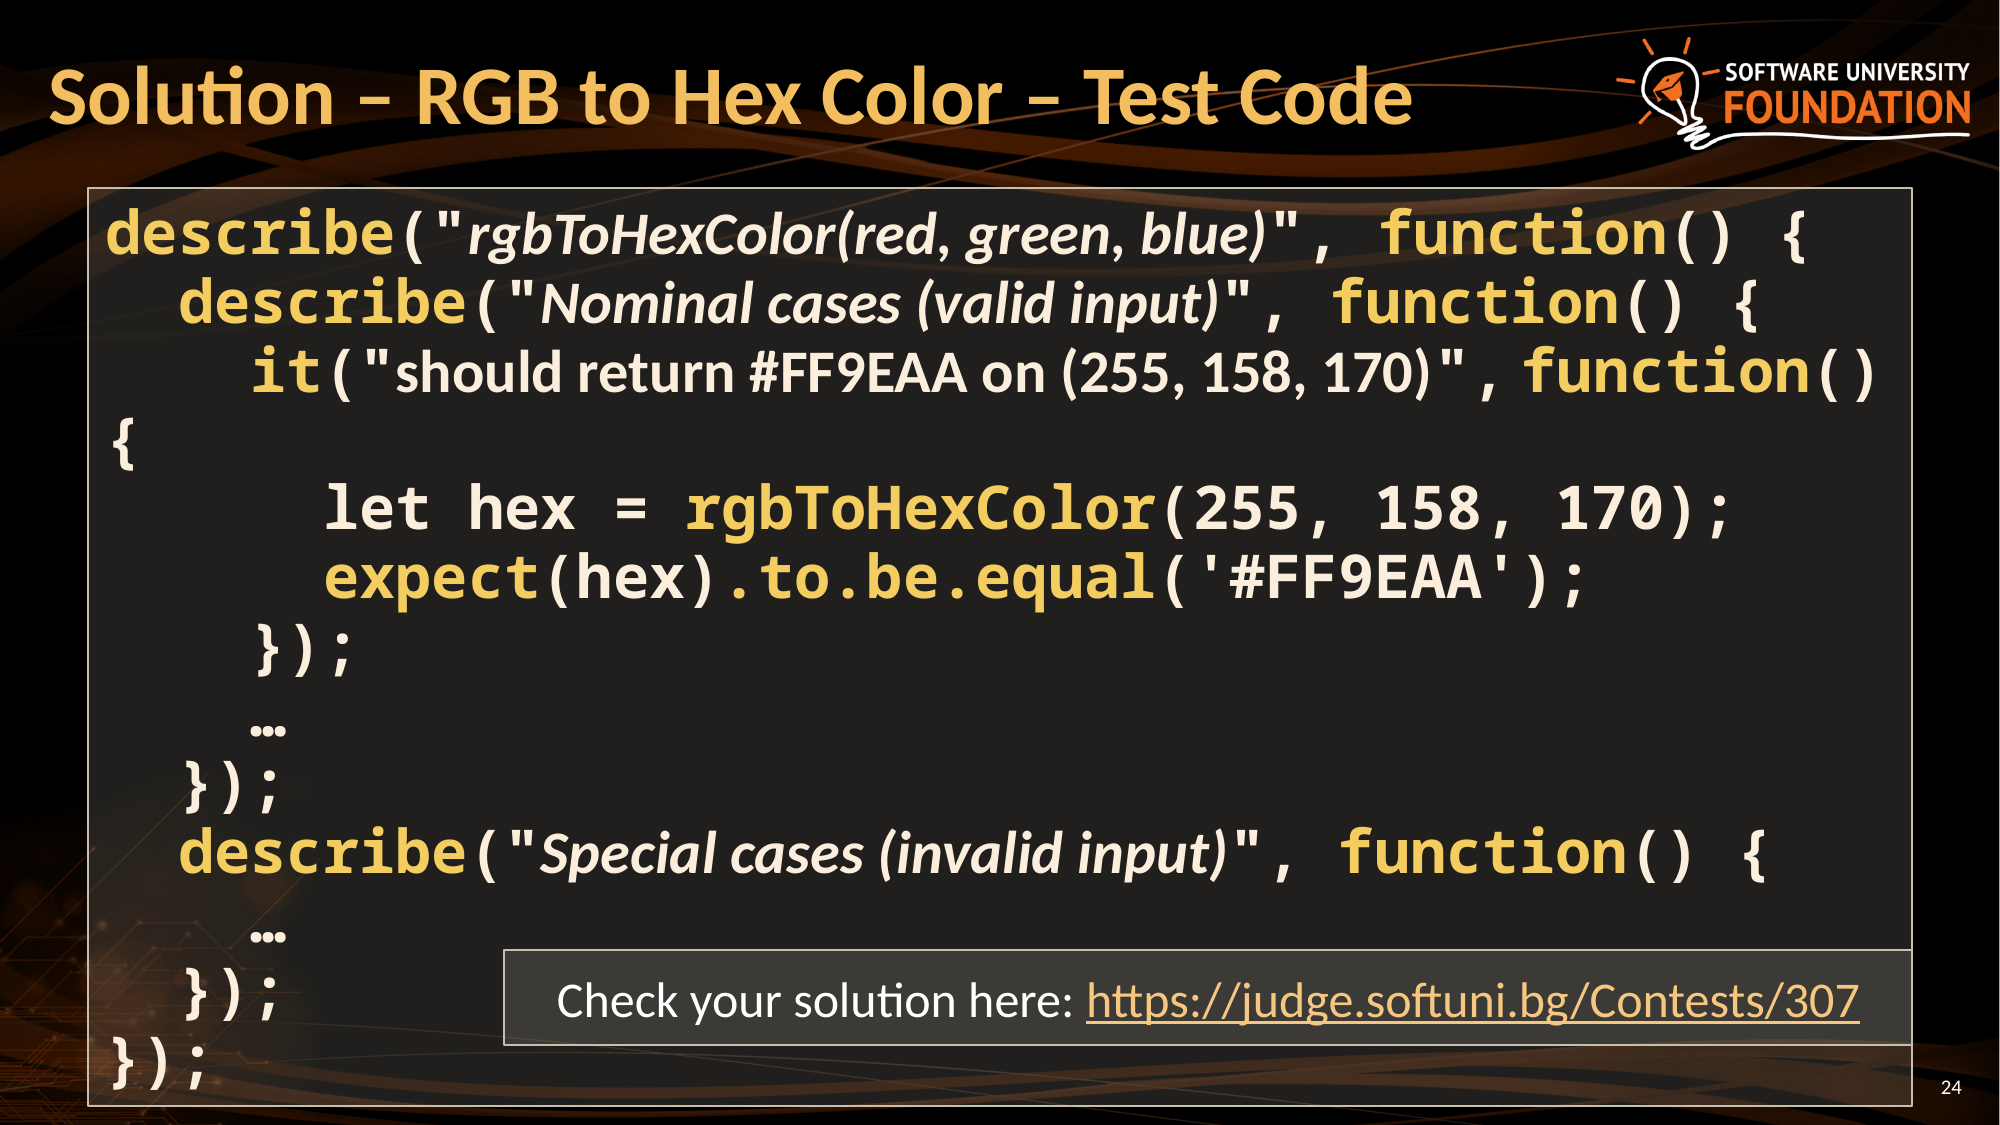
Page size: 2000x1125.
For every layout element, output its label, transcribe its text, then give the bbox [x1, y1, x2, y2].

title Solution – RGB to Hex Color – Test Code [30, 6, 1602, 189]
text_box describe("rgbToHexColor(red, green, blue)", function() { describe("Nominal cases (valid input)", function() { it("should return #FF9EAA on (255, 158, 170)", function() { let hex = rgbToHexColor(255, 158, 170); expect(hex).to.be.equal('#FF9EAA'); }); … }); describe("Special cases (invalid input)", function() { … }); }); [87, 187, 1913, 1106]
slide_number 24 [1913, 1070, 1968, 1103]
picture [0, 0, 2000, 1125]
text_box Check your solution here: https://judge.softuni.bg/Contests/307 [504, 949, 1913, 1046]
